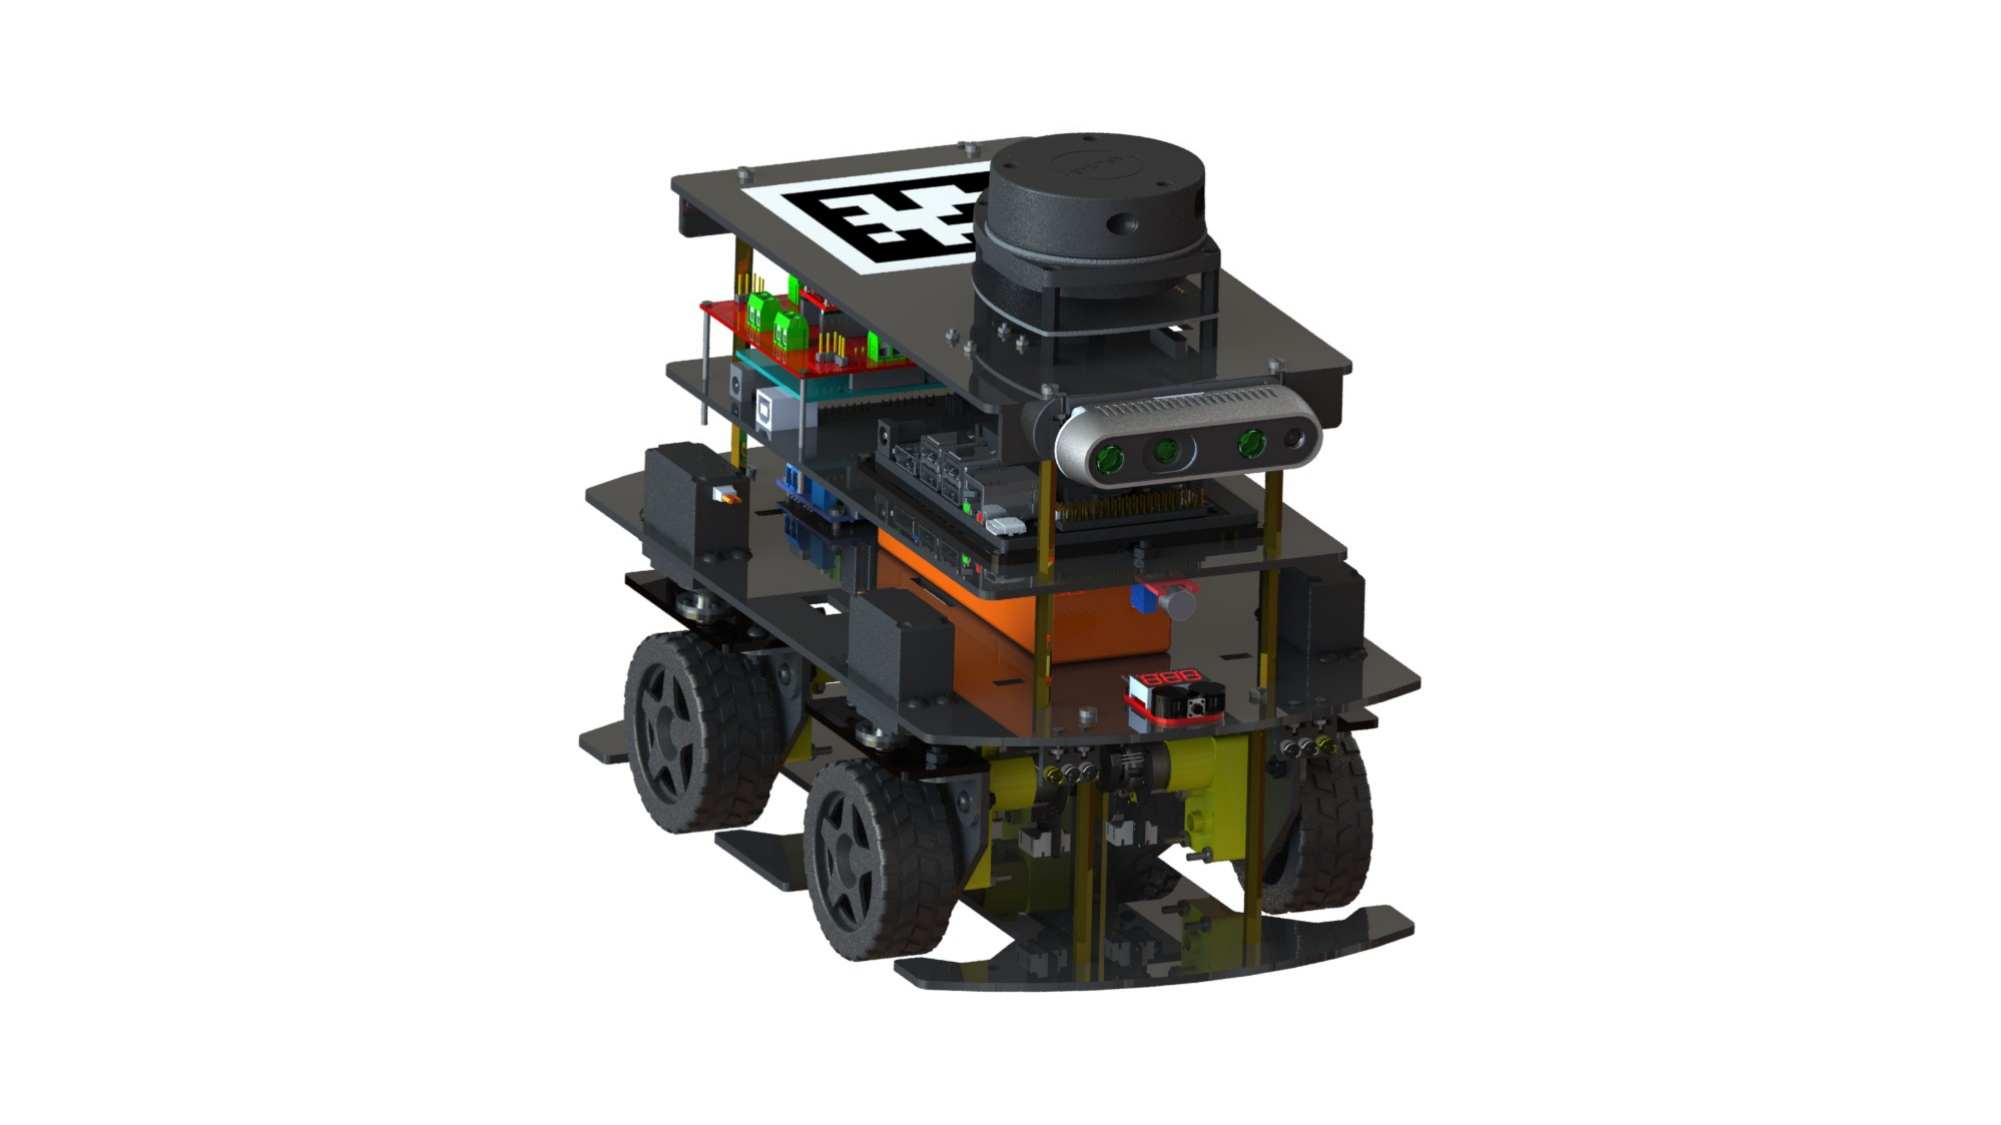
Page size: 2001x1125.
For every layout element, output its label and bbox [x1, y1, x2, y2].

picture [545, 104, 1455, 1020]
